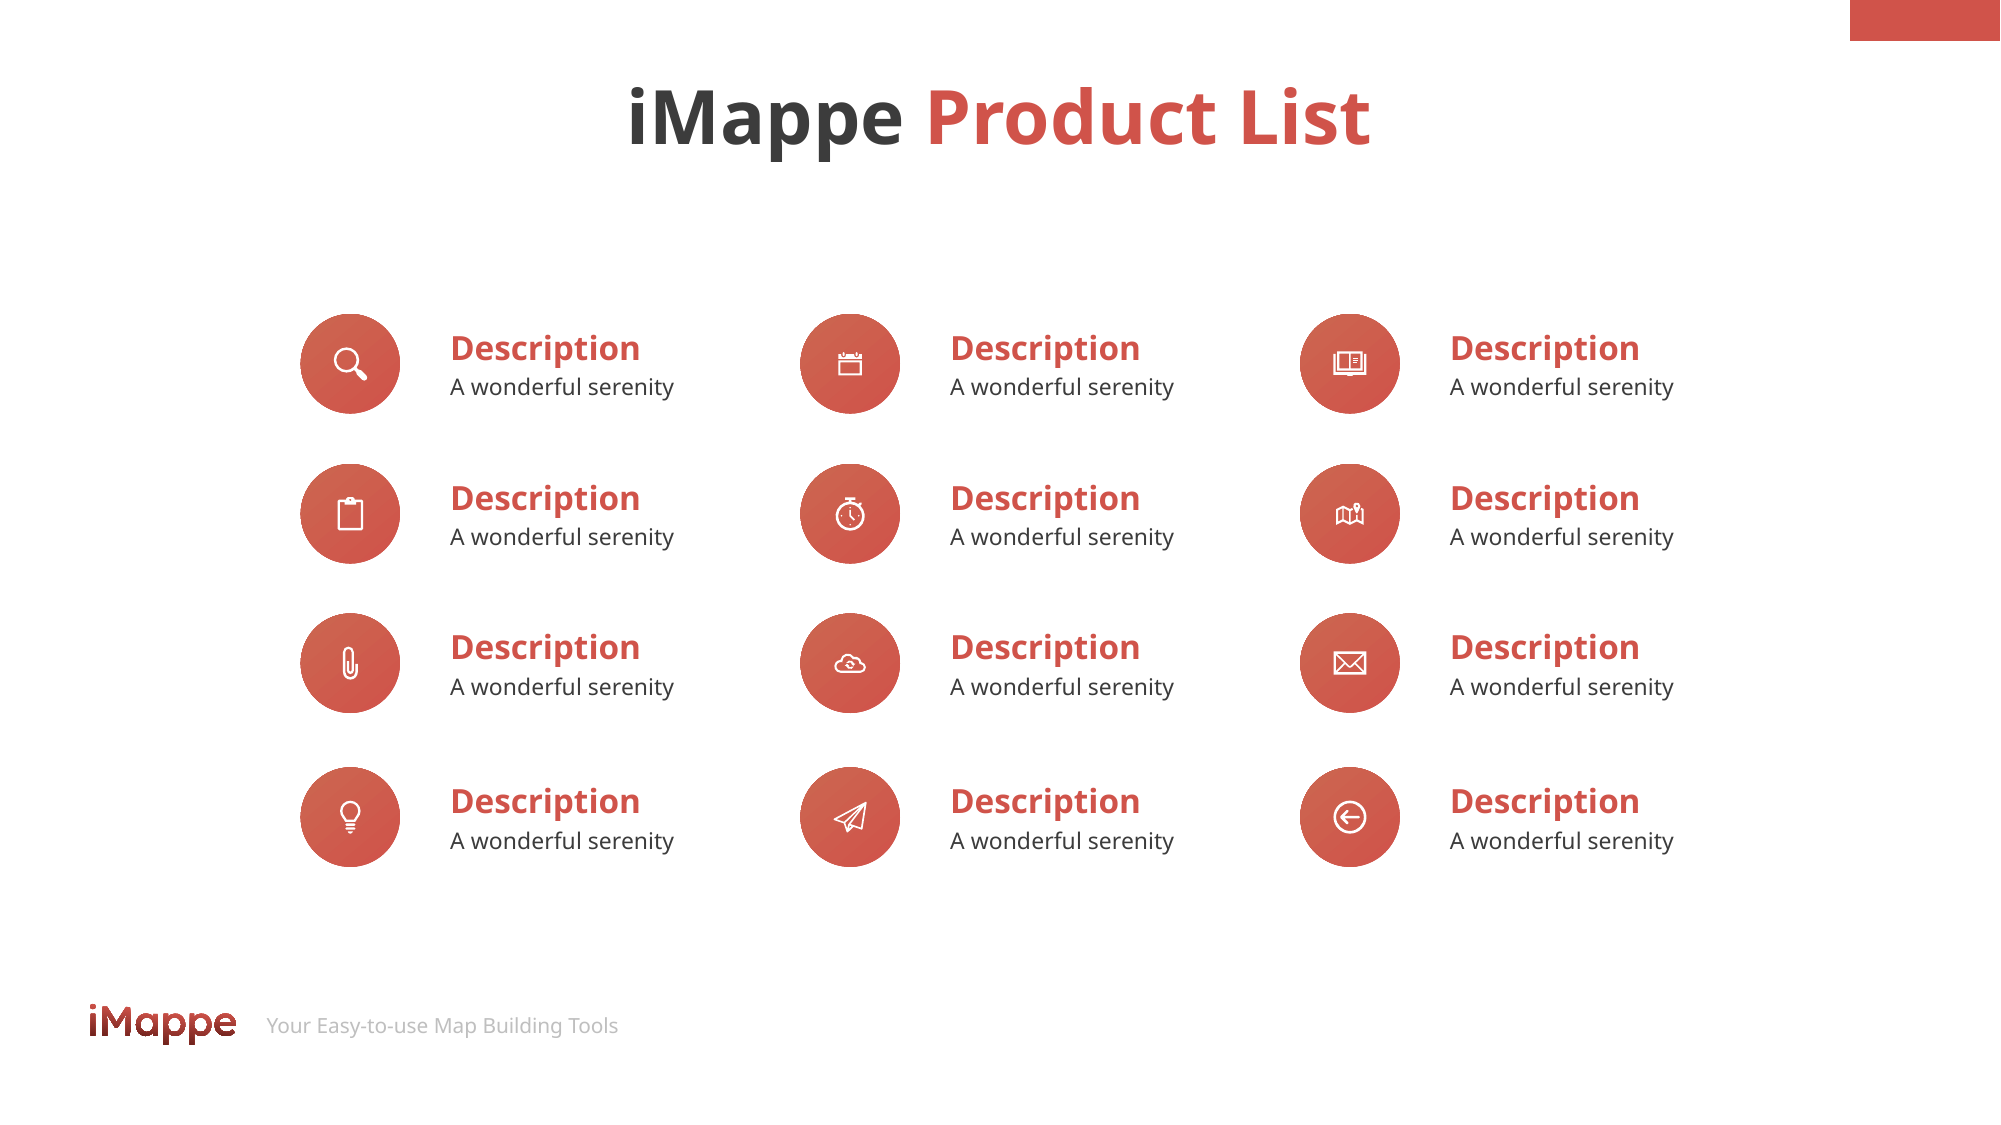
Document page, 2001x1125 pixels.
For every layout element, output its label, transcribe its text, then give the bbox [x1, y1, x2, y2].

text_box [1299, 463, 1401, 565]
text_box Description [935, 772, 1203, 828]
text_box A wonderful serenity [935, 515, 1206, 558]
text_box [1333, 351, 1367, 376]
text_box A wonderful serenity [1435, 365, 1706, 408]
text_box Description [1435, 319, 1703, 374]
text_box Your Easy-to-use Map Building Tools [251, 1004, 769, 1045]
text_box [799, 612, 902, 715]
text_box A wonderful serenity [935, 665, 1206, 708]
text_box Description [1435, 618, 1703, 674]
text_box A wonderful serenity [935, 819, 1206, 862]
text_box A wonderful serenity [435, 515, 706, 558]
title iMappe Product List [137, 66, 1863, 174]
text_box [833, 801, 867, 833]
text_box A wonderful serenity [435, 665, 706, 708]
text_box [299, 463, 401, 565]
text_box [833, 646, 867, 680]
text_box [799, 463, 902, 565]
text_box Description [435, 618, 703, 674]
text_box A wonderful serenity [1435, 665, 1706, 708]
text_box Description [435, 319, 703, 374]
text_box A wonderful serenity [1435, 819, 1706, 862]
text_box Description [935, 469, 1203, 524]
text_box [799, 766, 902, 868]
text_box Description [1435, 469, 1703, 524]
text_box [337, 497, 364, 531]
text_box Description [1435, 772, 1703, 828]
text_box A wonderful serenity [1435, 515, 1706, 558]
text_box Description [935, 618, 1203, 674]
text_box A wonderful serenity [935, 365, 1206, 408]
text_box A wonderful serenity [435, 365, 706, 408]
text_box A wonderful serenity [435, 819, 706, 862]
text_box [90, 1003, 236, 1045]
text_box [1299, 766, 1401, 868]
text_box [799, 313, 902, 415]
text_box [342, 646, 358, 680]
text_box [333, 347, 368, 381]
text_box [1333, 800, 1367, 834]
text_box [1333, 651, 1367, 675]
text_box [1850, 0, 2000, 41]
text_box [340, 800, 361, 834]
text_box [299, 766, 401, 868]
text_box [1299, 612, 1401, 714]
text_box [833, 347, 867, 381]
text_box Description [935, 319, 1203, 374]
text_box Description [435, 469, 703, 524]
text_box Description [435, 772, 703, 828]
text_box [1299, 313, 1401, 415]
text_box [299, 313, 401, 415]
text_box [299, 612, 401, 715]
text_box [1333, 497, 1367, 531]
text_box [835, 497, 865, 531]
